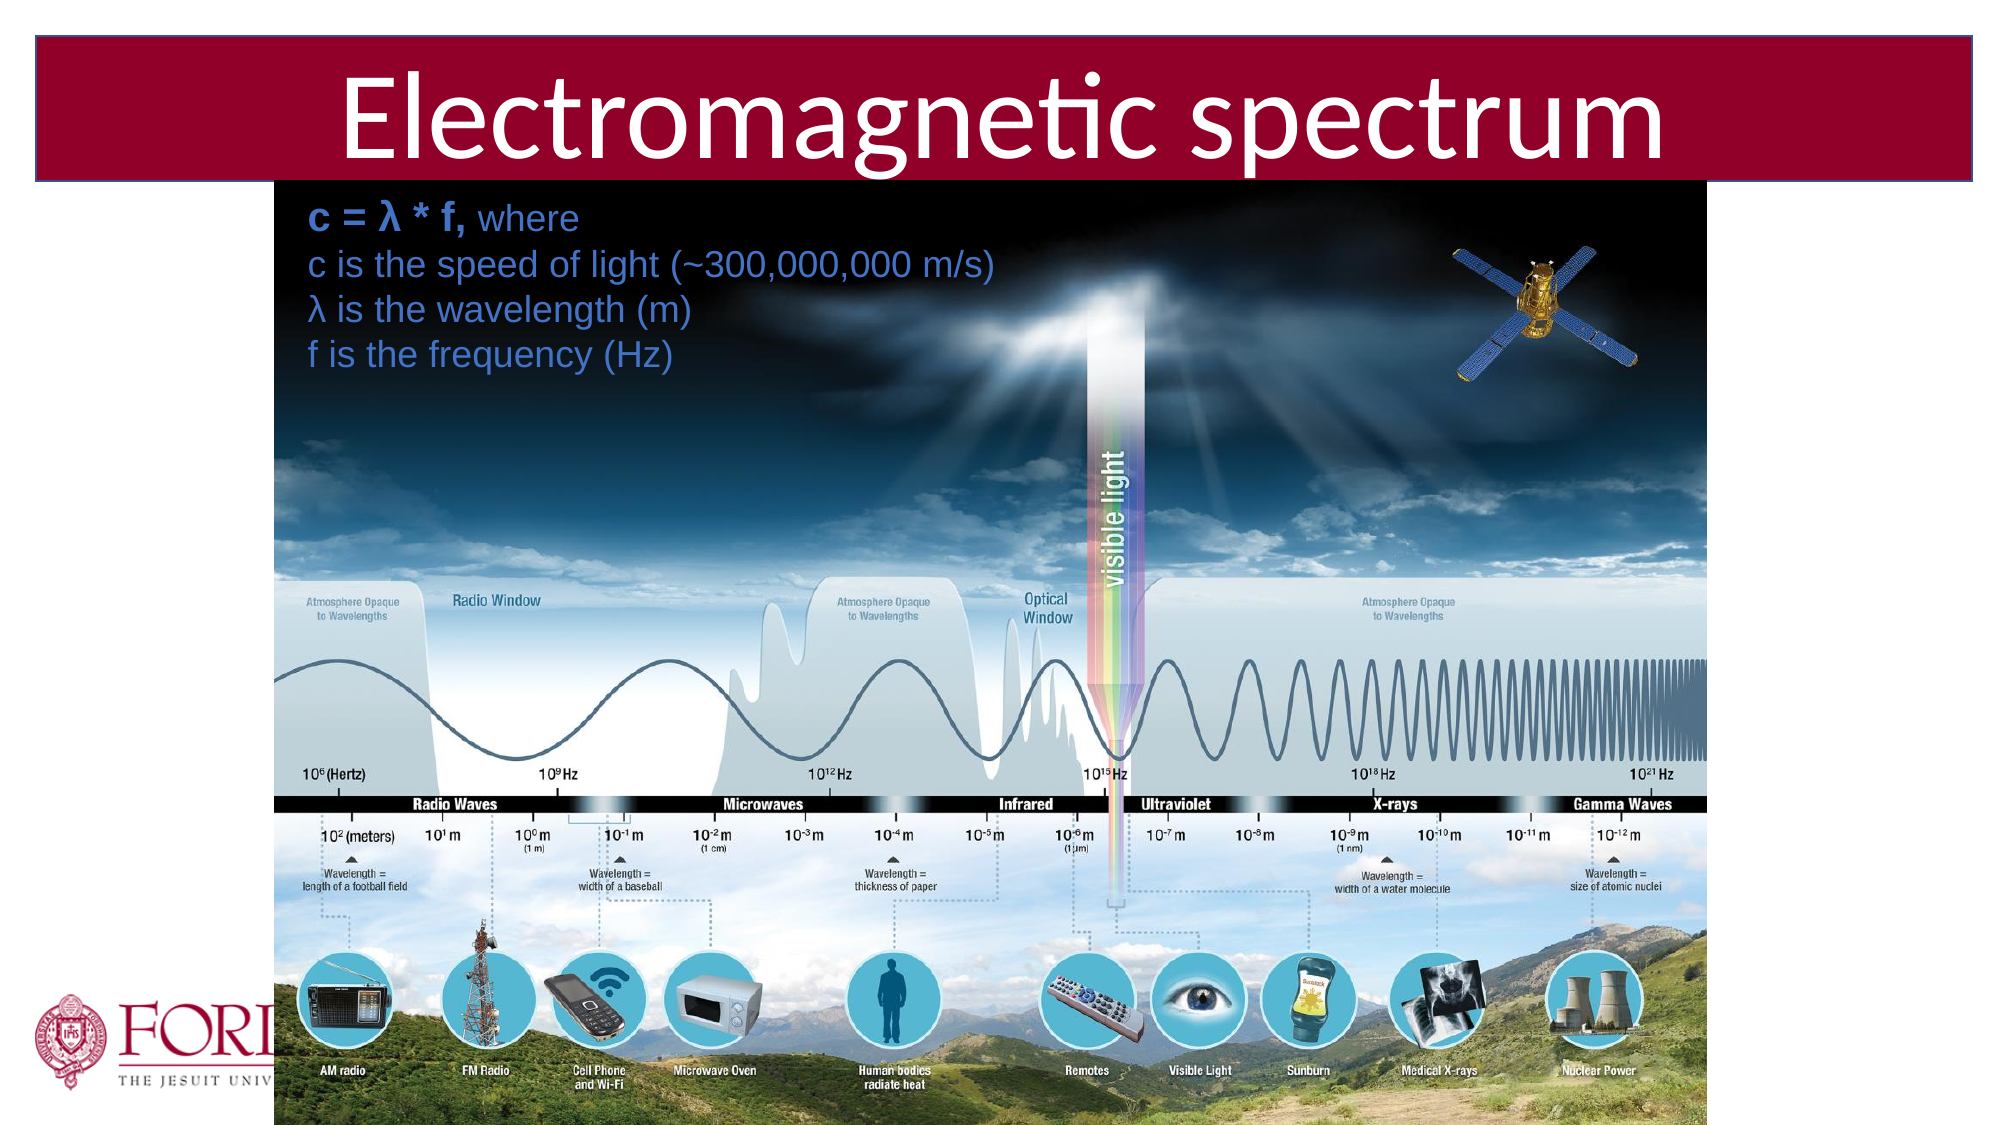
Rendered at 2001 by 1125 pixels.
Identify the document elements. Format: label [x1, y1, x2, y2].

picture [274, 180, 1708, 1125]
text_box [35, 36, 1972, 1092]
